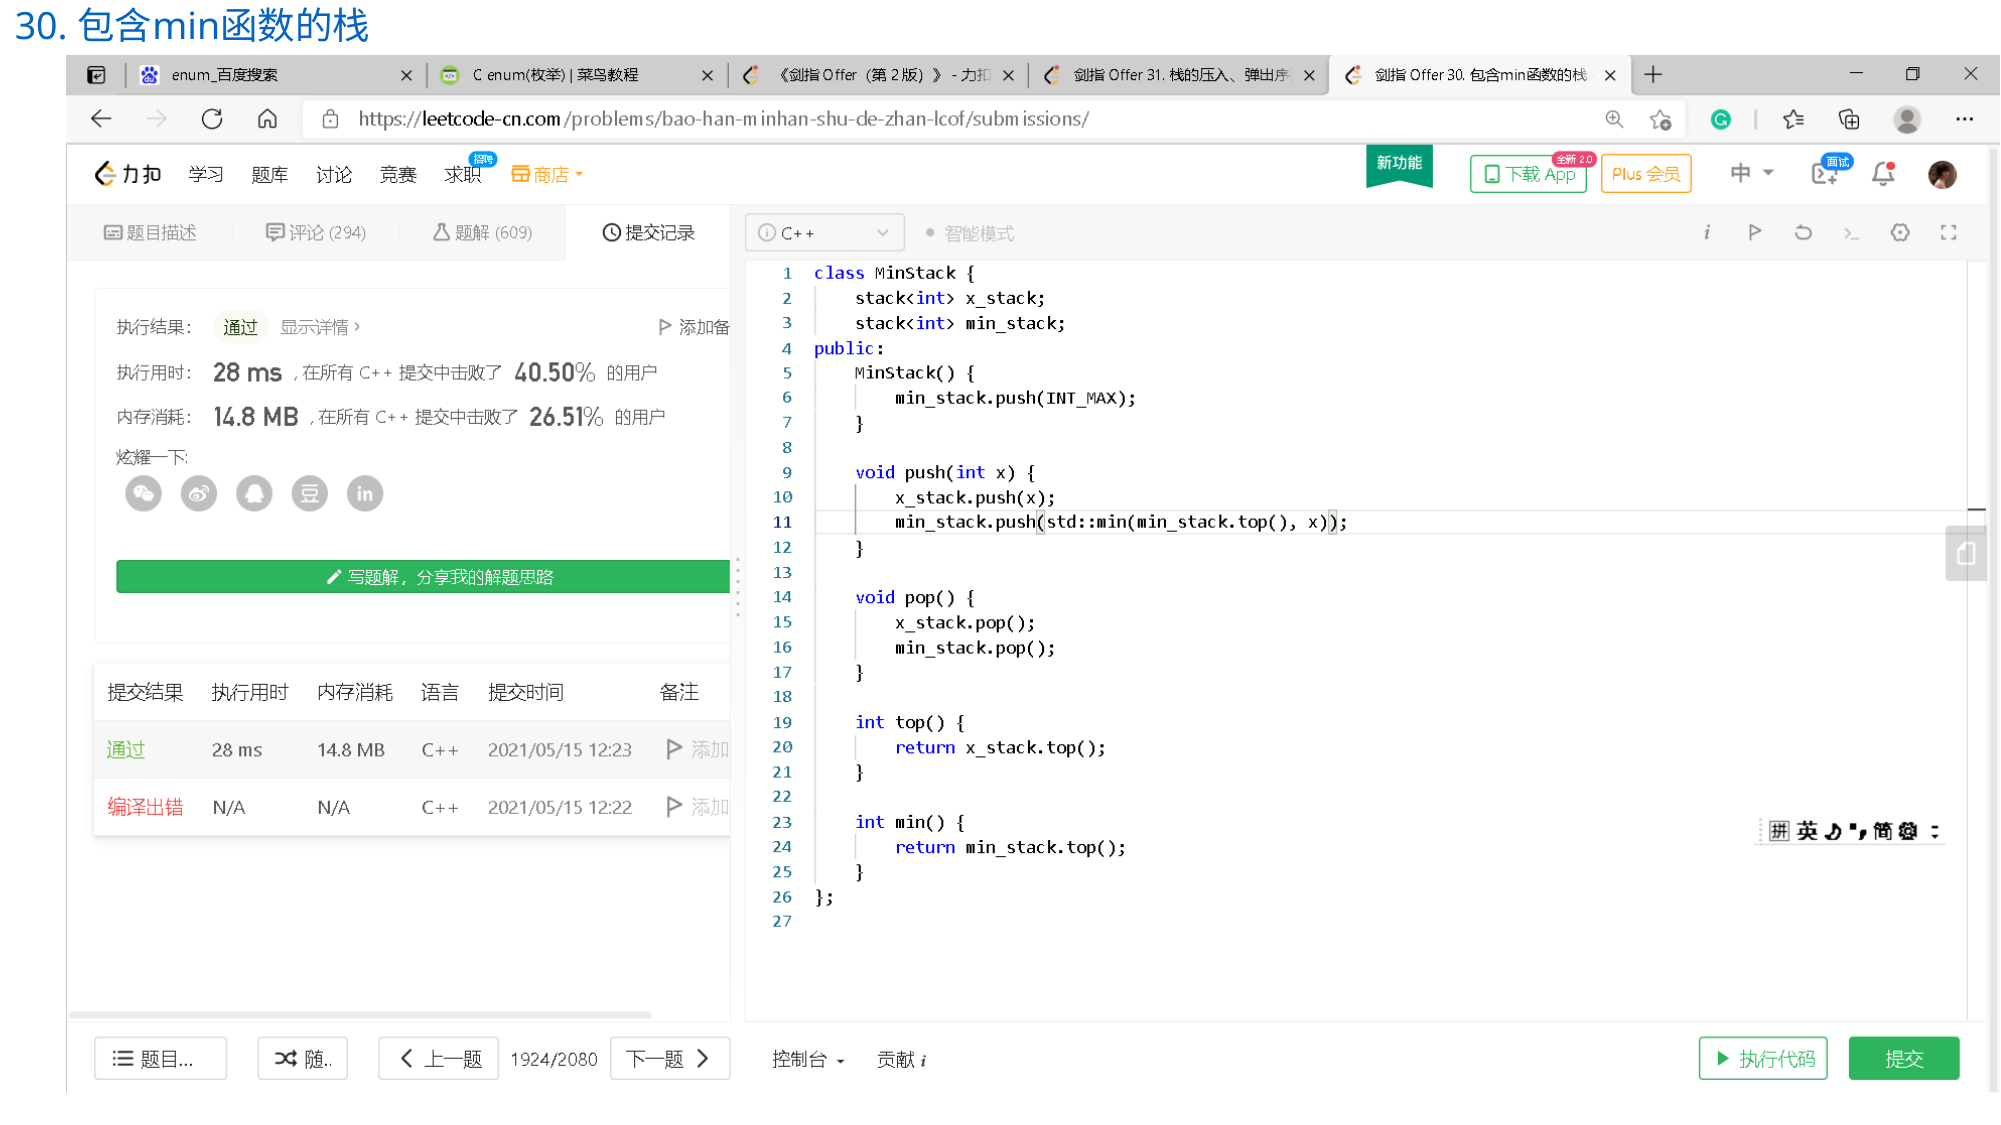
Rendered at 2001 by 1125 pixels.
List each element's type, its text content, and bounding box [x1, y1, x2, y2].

text_box 30. 包含min函数的栈 [0, 0, 1000, 65]
picture [66, 55, 2000, 1093]
